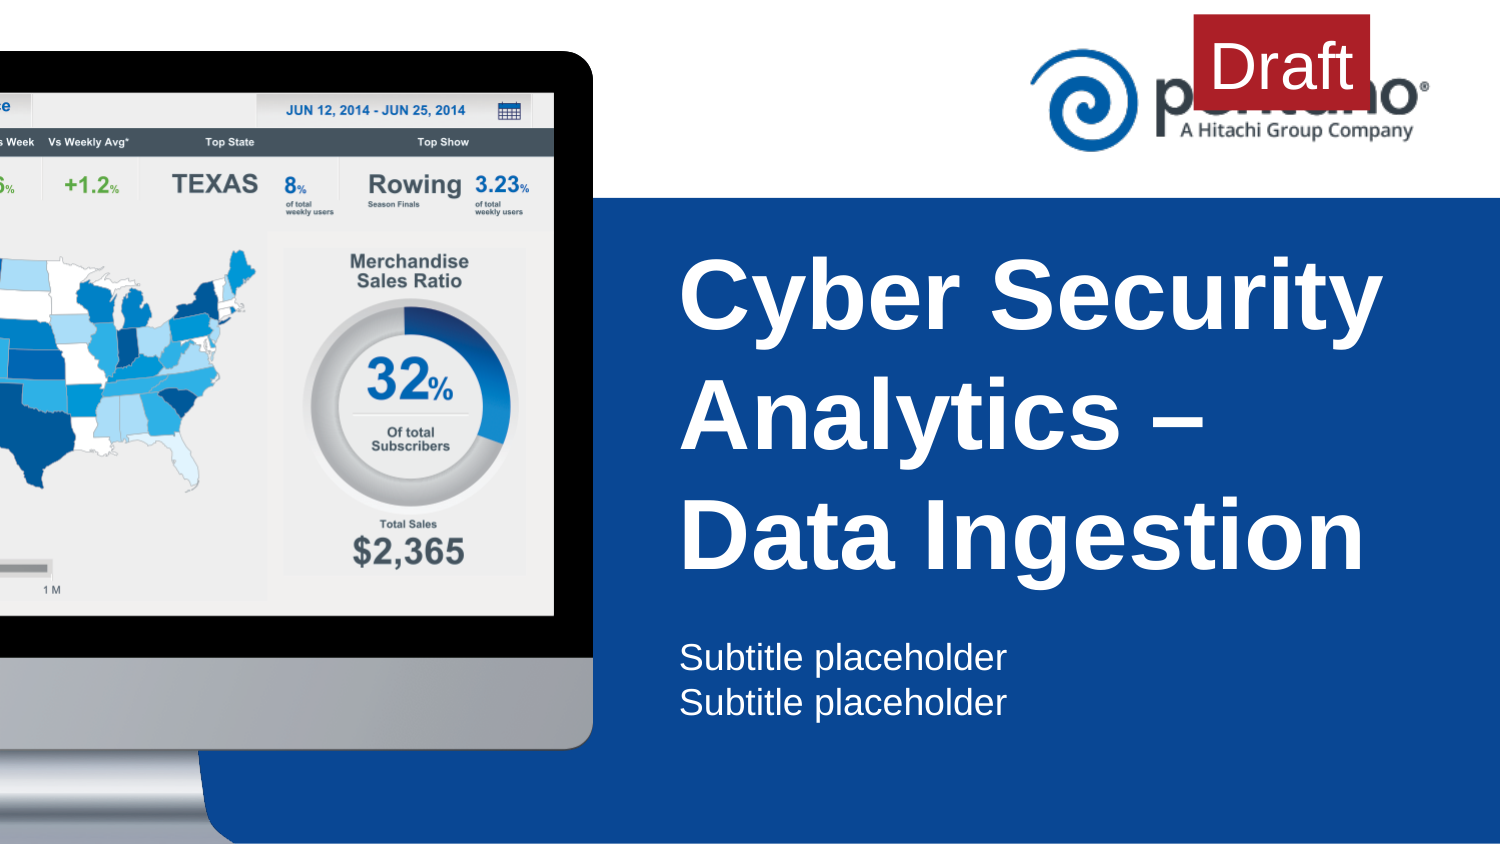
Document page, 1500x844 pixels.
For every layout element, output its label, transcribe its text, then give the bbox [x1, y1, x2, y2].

text_box Draft [1192, 12, 1372, 113]
picture [0, 51, 594, 844]
subtitle Subtitle placeholder Subtitle placeholder [663, 625, 1424, 732]
title Cyber Security Analytics – Data Ingestion [663, 351, 1424, 590]
